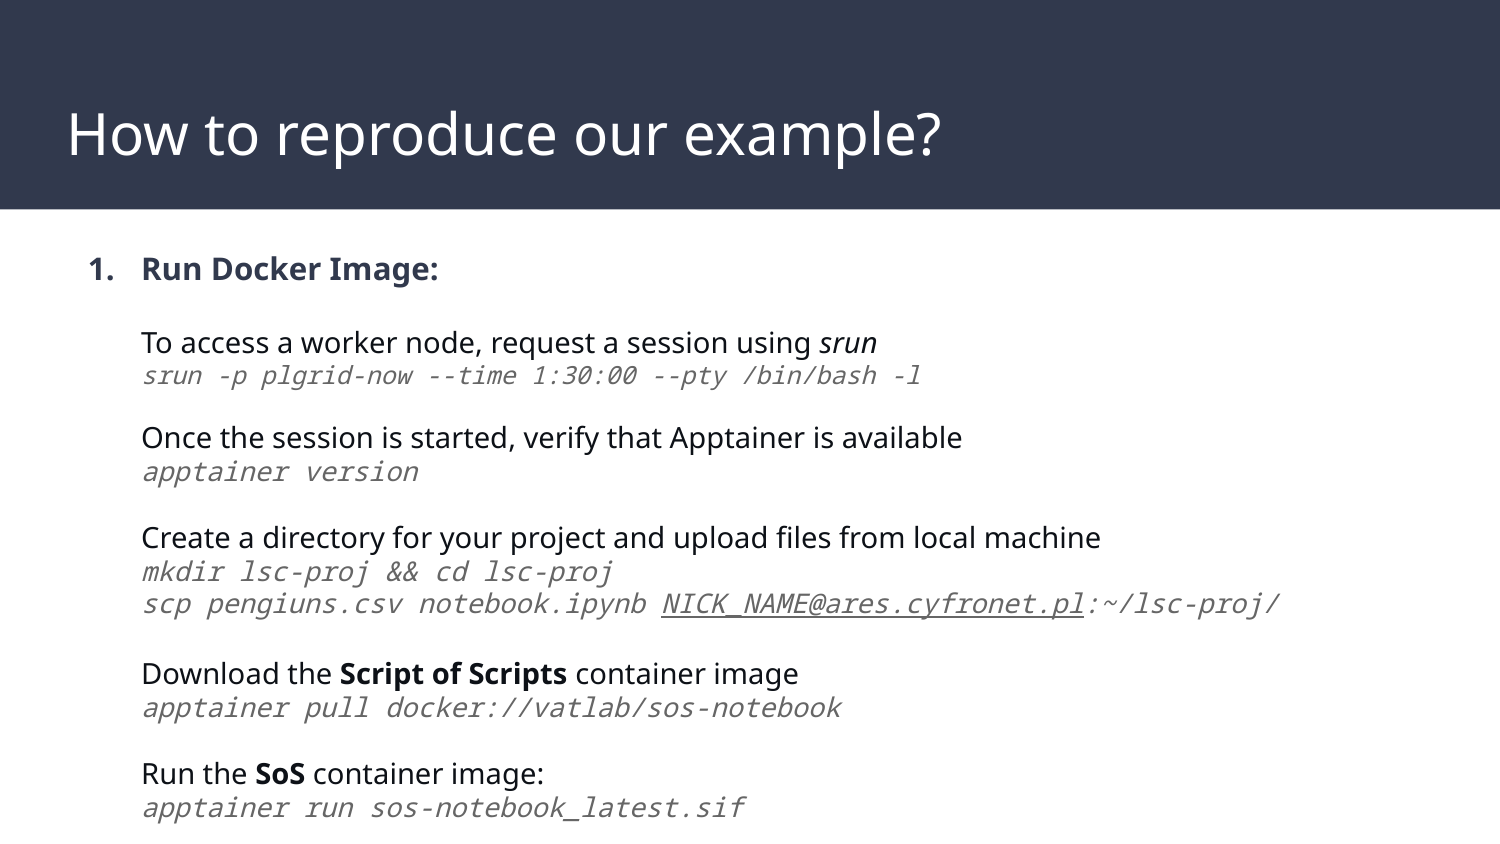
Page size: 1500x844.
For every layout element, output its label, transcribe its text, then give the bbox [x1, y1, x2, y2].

title How to reproduce our example? [51, 82, 1449, 185]
text_box Run Docker Image: To access a worker node, request a session using srun srun -p plgrid-now --time 1:30:00 --pty /bin/bash -l Once the session is started, verify that Apptainer is available apptainer version Create a directory for your project and upload files from local machine mkdir lsc-proj && cd lsc-proj scp pengiuns.csv notebook.ipynb NICK_NAME@ares.cyfronet.pl:~/lsc-proj/ Download the Script of Scripts container image apptainer pull docker://vatlab/sos-notebook Run the SoS container image: apptainer run sos-notebook_latest.sif [51, 234, 1449, 844]
